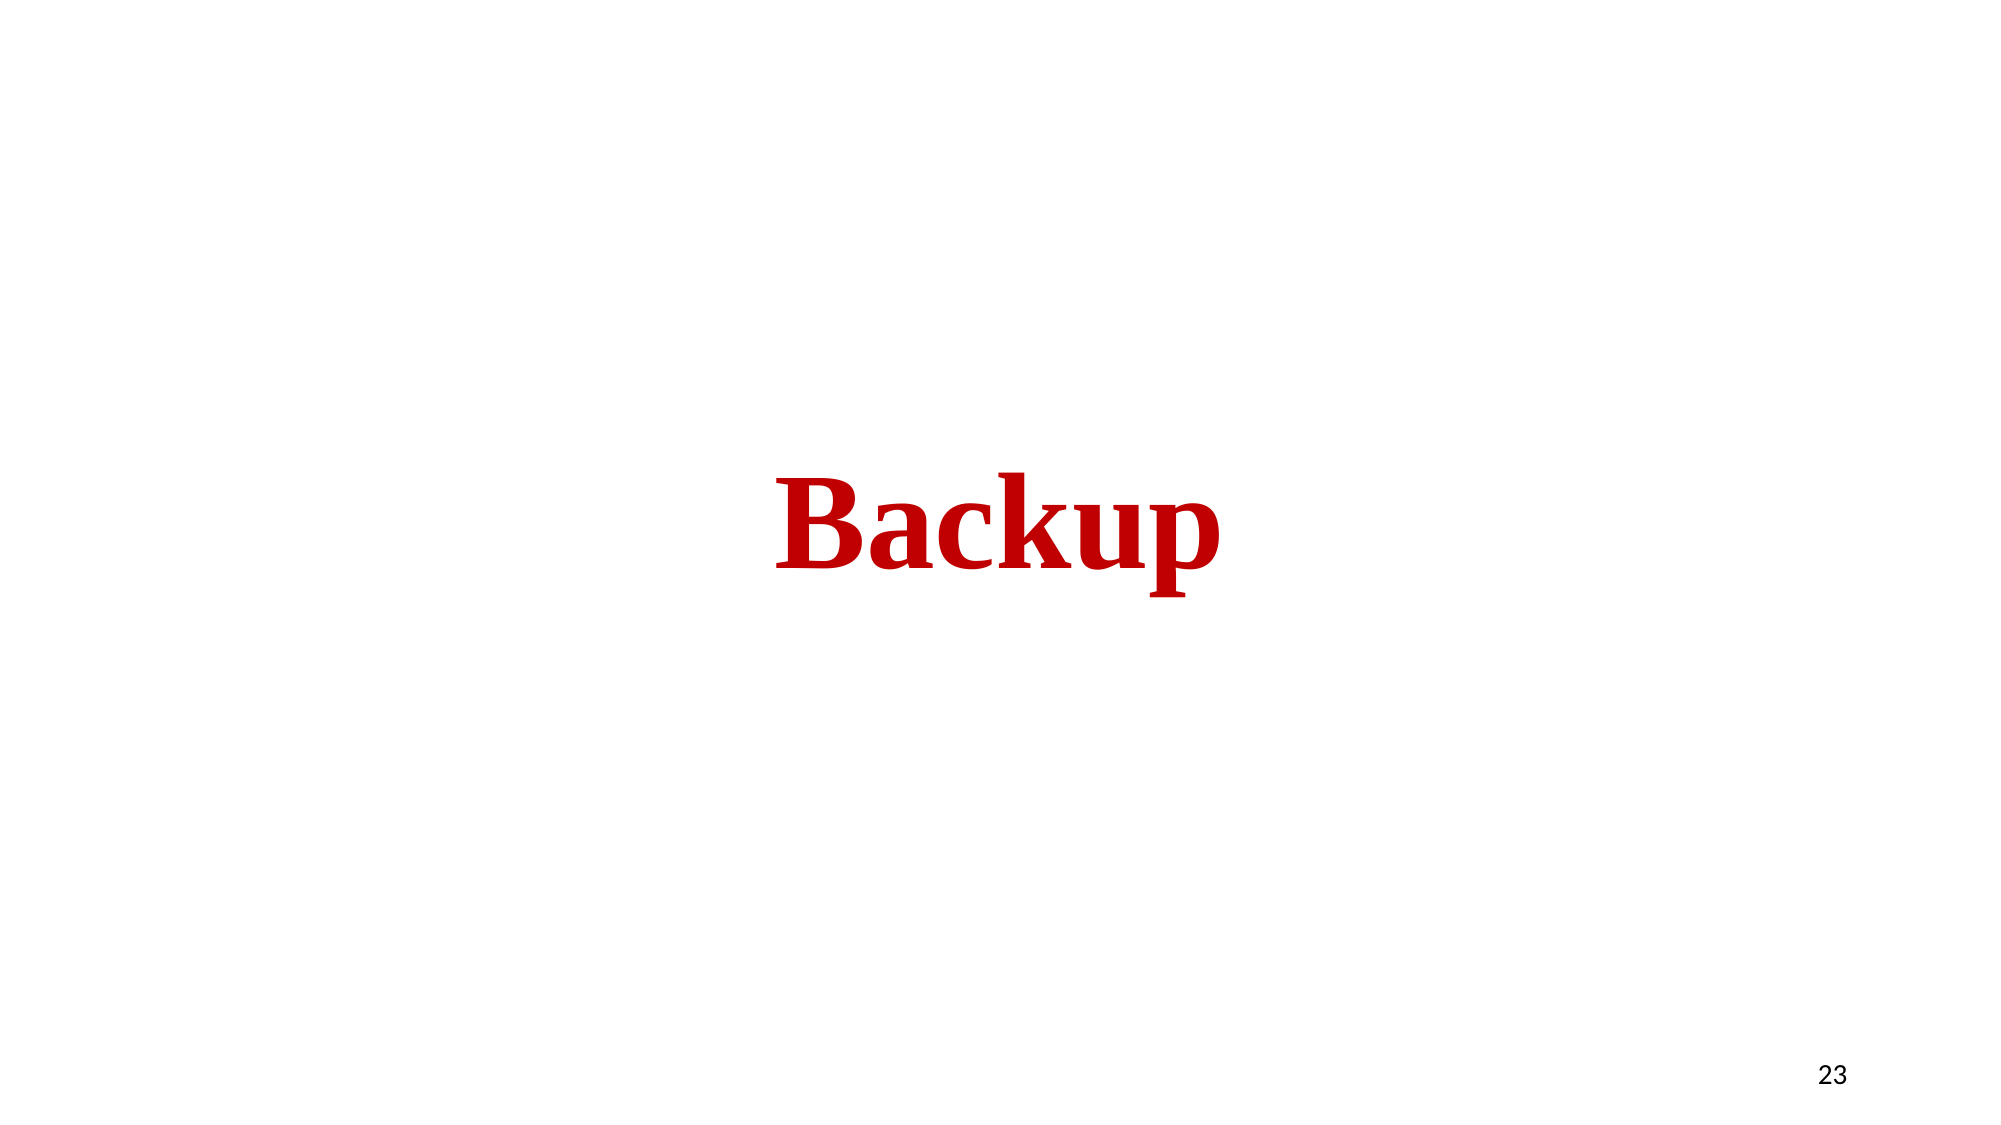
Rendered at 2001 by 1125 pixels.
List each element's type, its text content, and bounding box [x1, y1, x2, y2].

text_box Backup [0, 423, 2000, 604]
slide_number 23 [1412, 1042, 1863, 1103]
